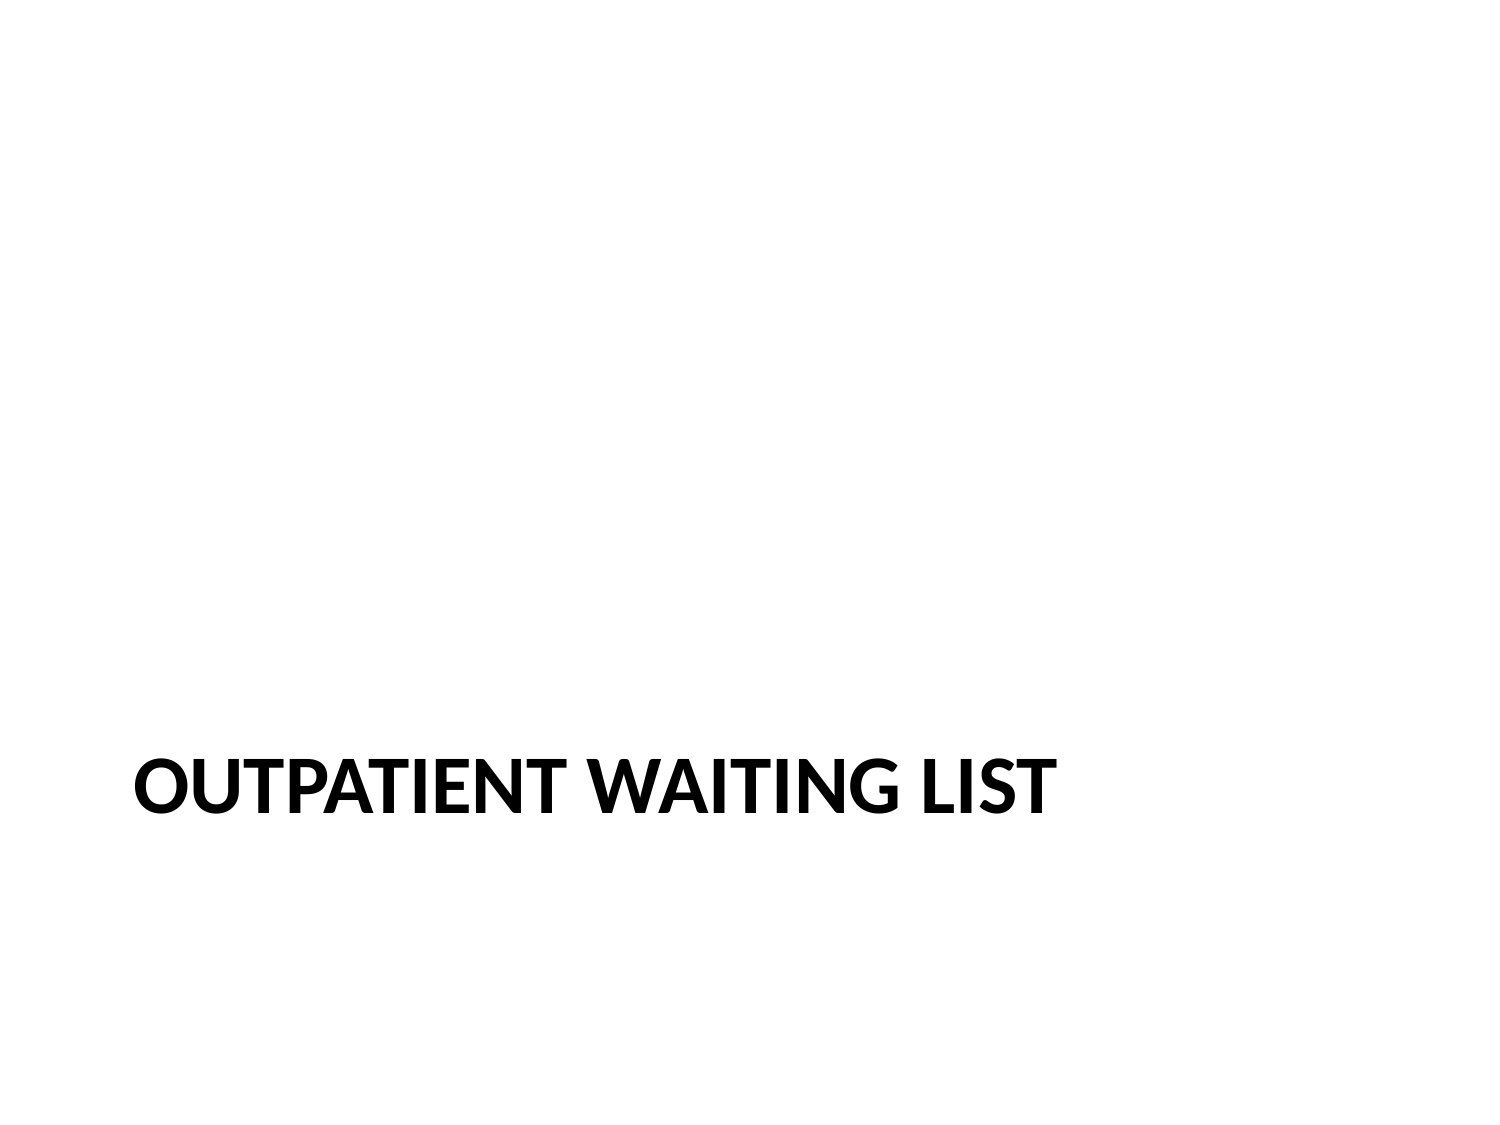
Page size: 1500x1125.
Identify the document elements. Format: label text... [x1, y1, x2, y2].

title Outpatient Waiting List [118, 722, 1394, 947]
